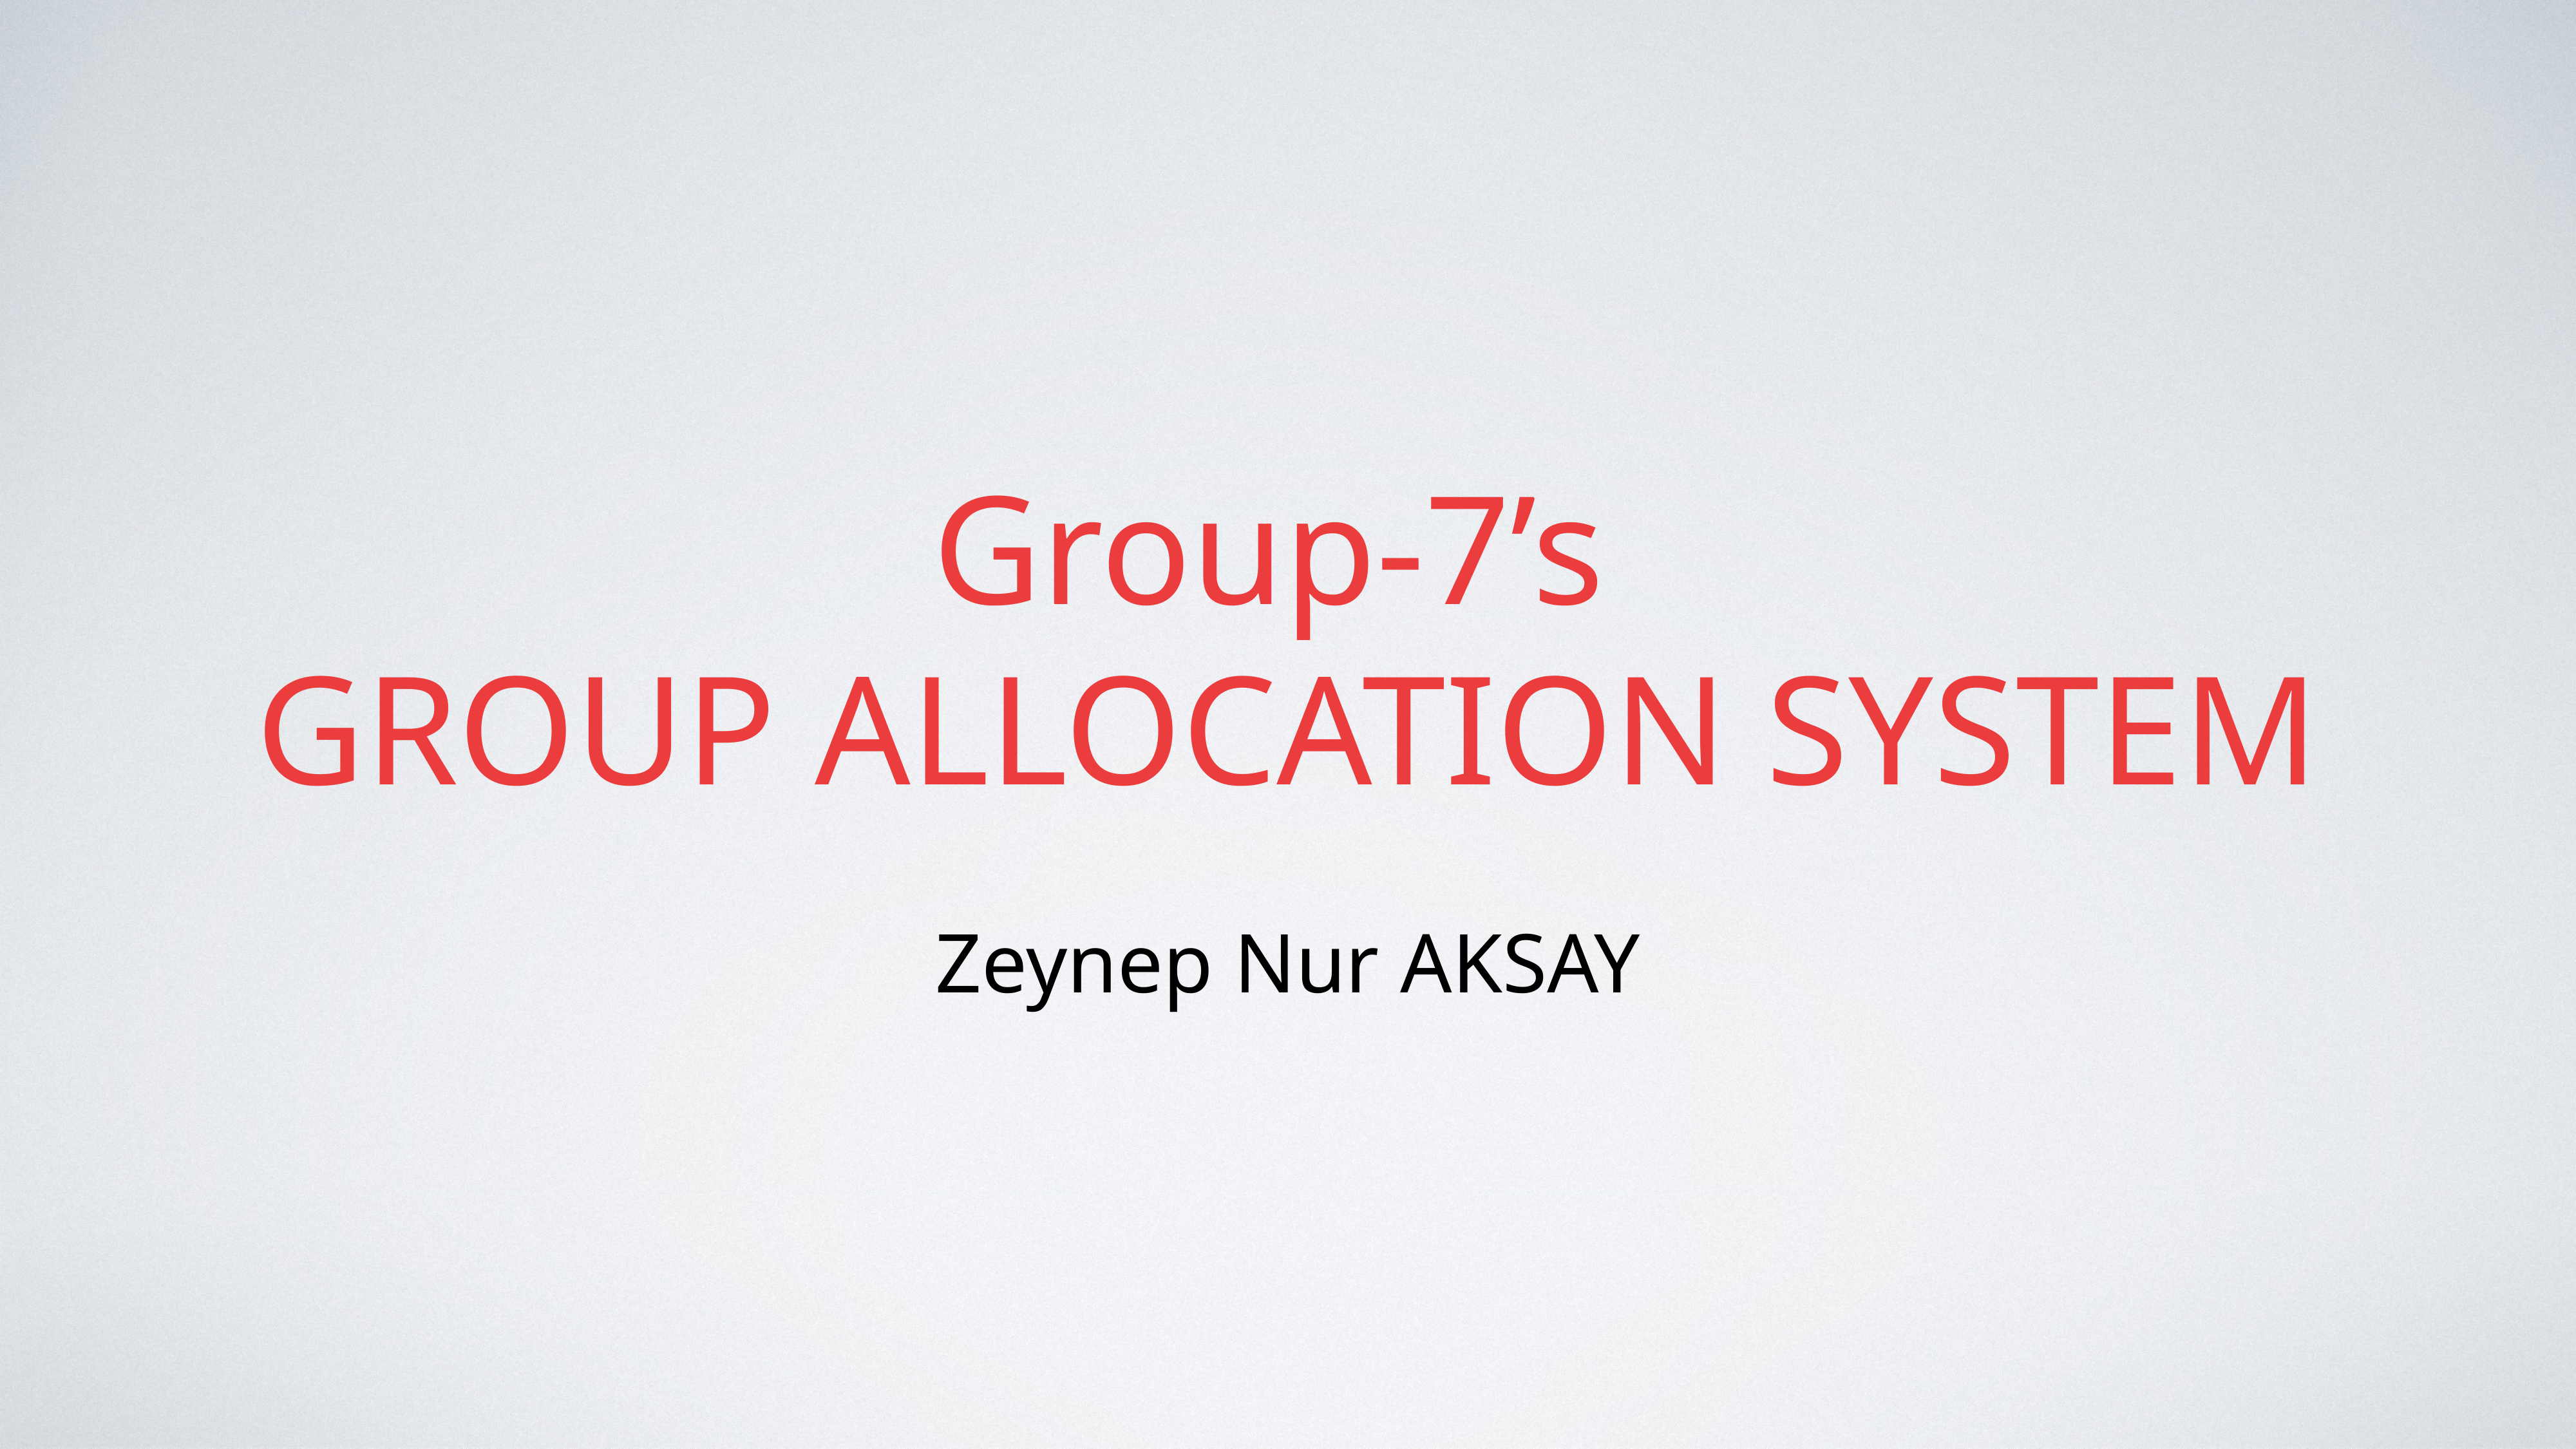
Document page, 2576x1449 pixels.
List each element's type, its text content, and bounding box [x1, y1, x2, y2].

title Group-7’s GROUP ALLOCATION SYSTEM Zeynep Nur AKSAY [70, 434, 2506, 1015]
picture [0, 0, 2576, 1449]
